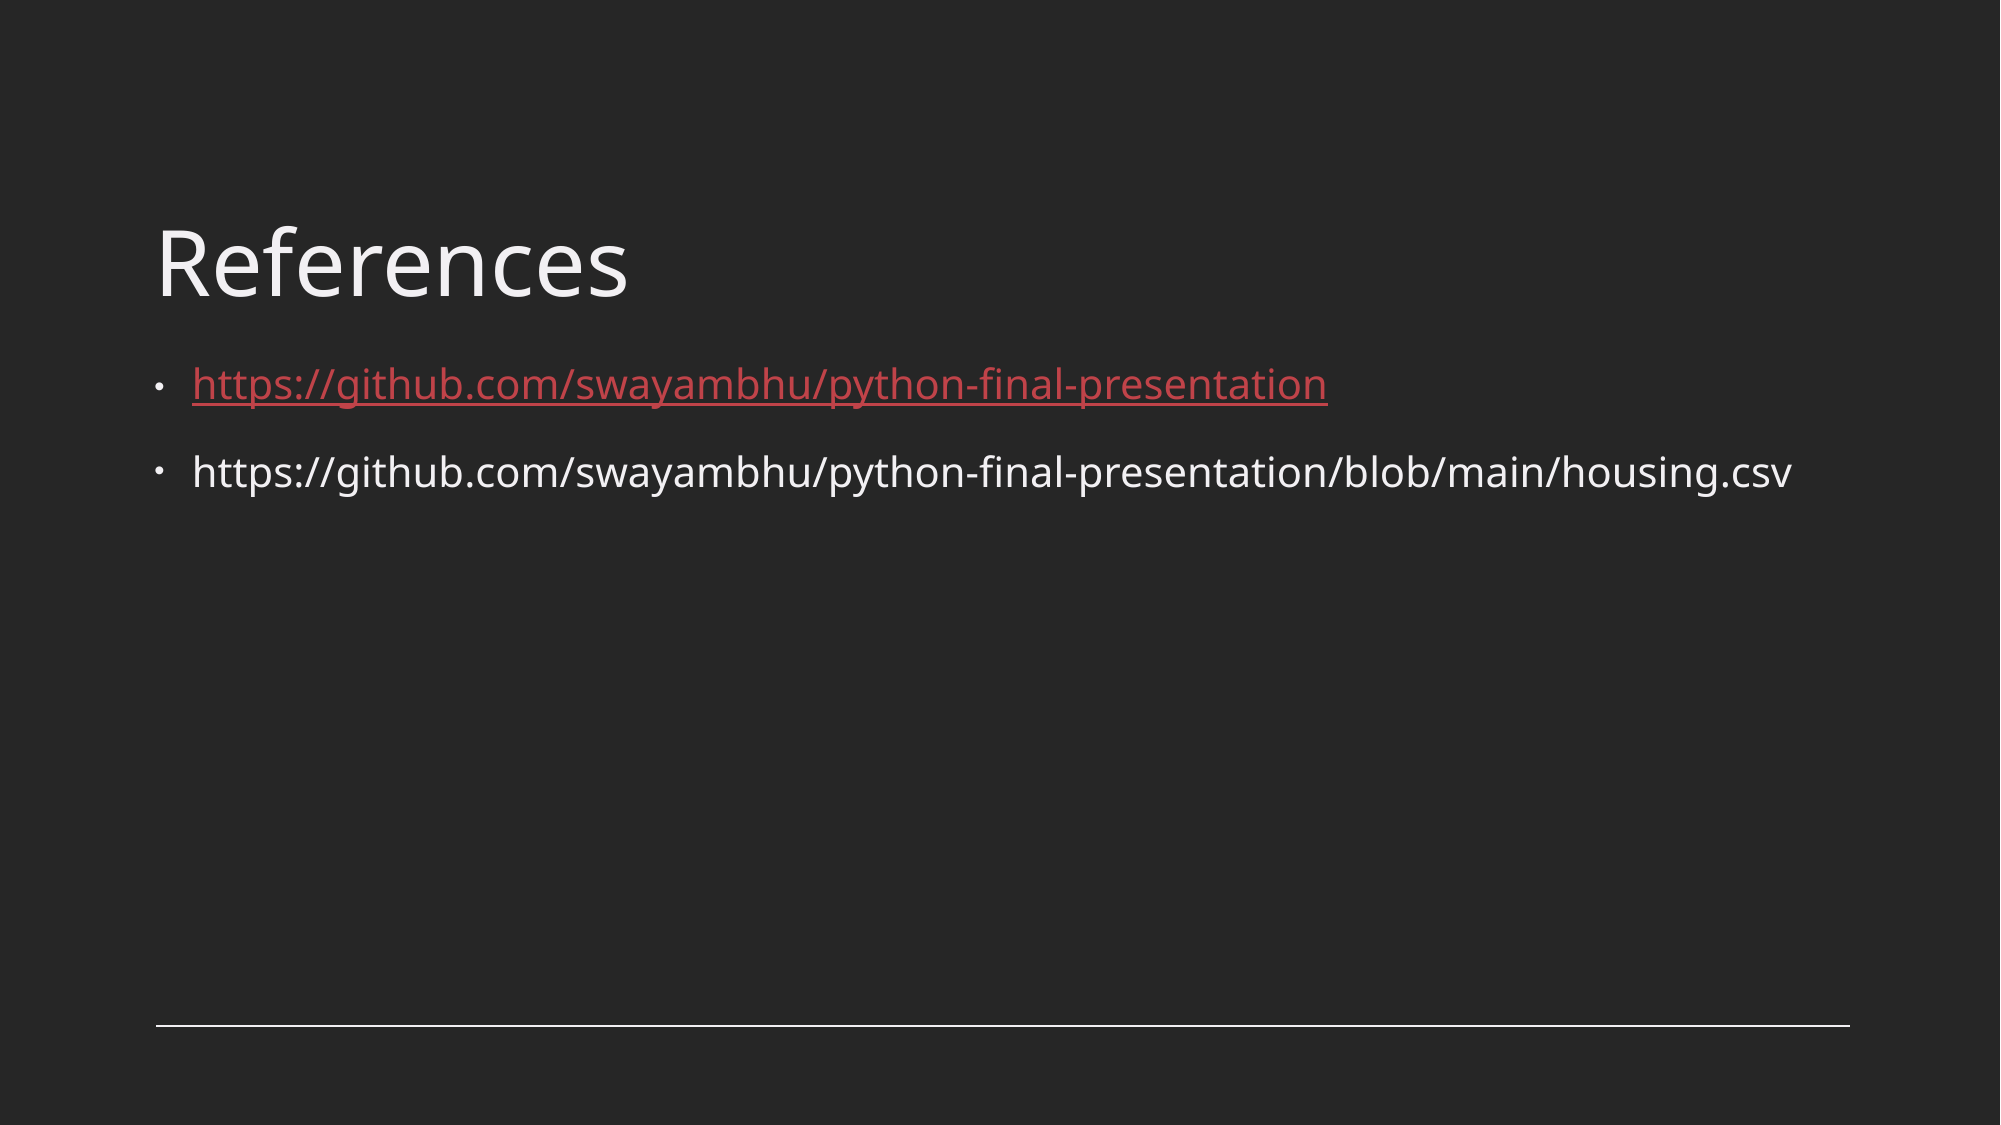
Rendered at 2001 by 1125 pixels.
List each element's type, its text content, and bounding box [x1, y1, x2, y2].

title References [139, 143, 1850, 322]
list https://github.com/swayambhu/python-final-presentation https://github.com/swayambhu/python-final-presentation/blob/main/housing.csv [139, 338, 1850, 980]
